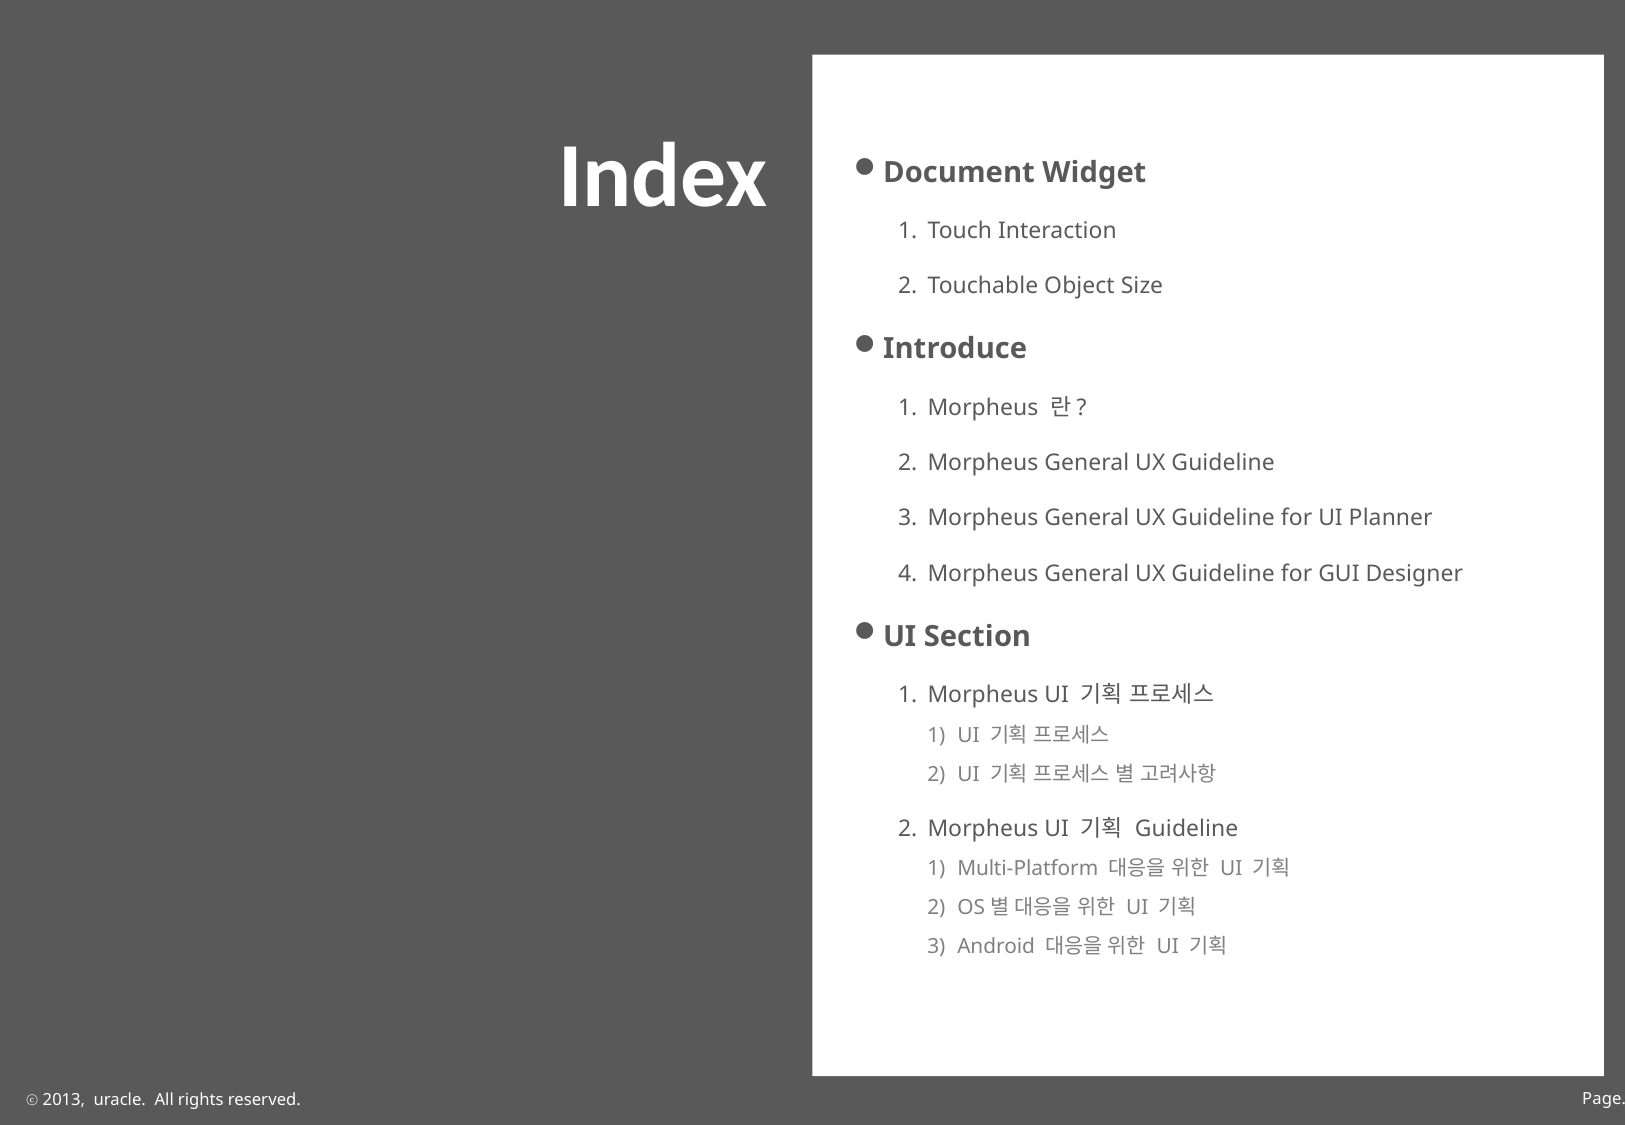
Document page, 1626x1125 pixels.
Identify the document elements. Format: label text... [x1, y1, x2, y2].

list Document Widget Touch Interaction Touchable Object Size Introduce Morpheus 란? Morpheus General UX Guideline Morpheus General UX Guideline for UI Planner Morpheus General UX Guideline for GUI Designer UI Section Morpheus UI 기획 프로세스 UI 기획 프로세스 UI 기획 프로세스 별 고려사항 Morpheus UI 기획 Guideline Multi-Platform 대응을 위한 UI 기획 OS별 대응을 위한 UI 기획 Android 대응을 위한 UI 기획 [853, 135, 1593, 975]
title Index [81, 107, 783, 233]
